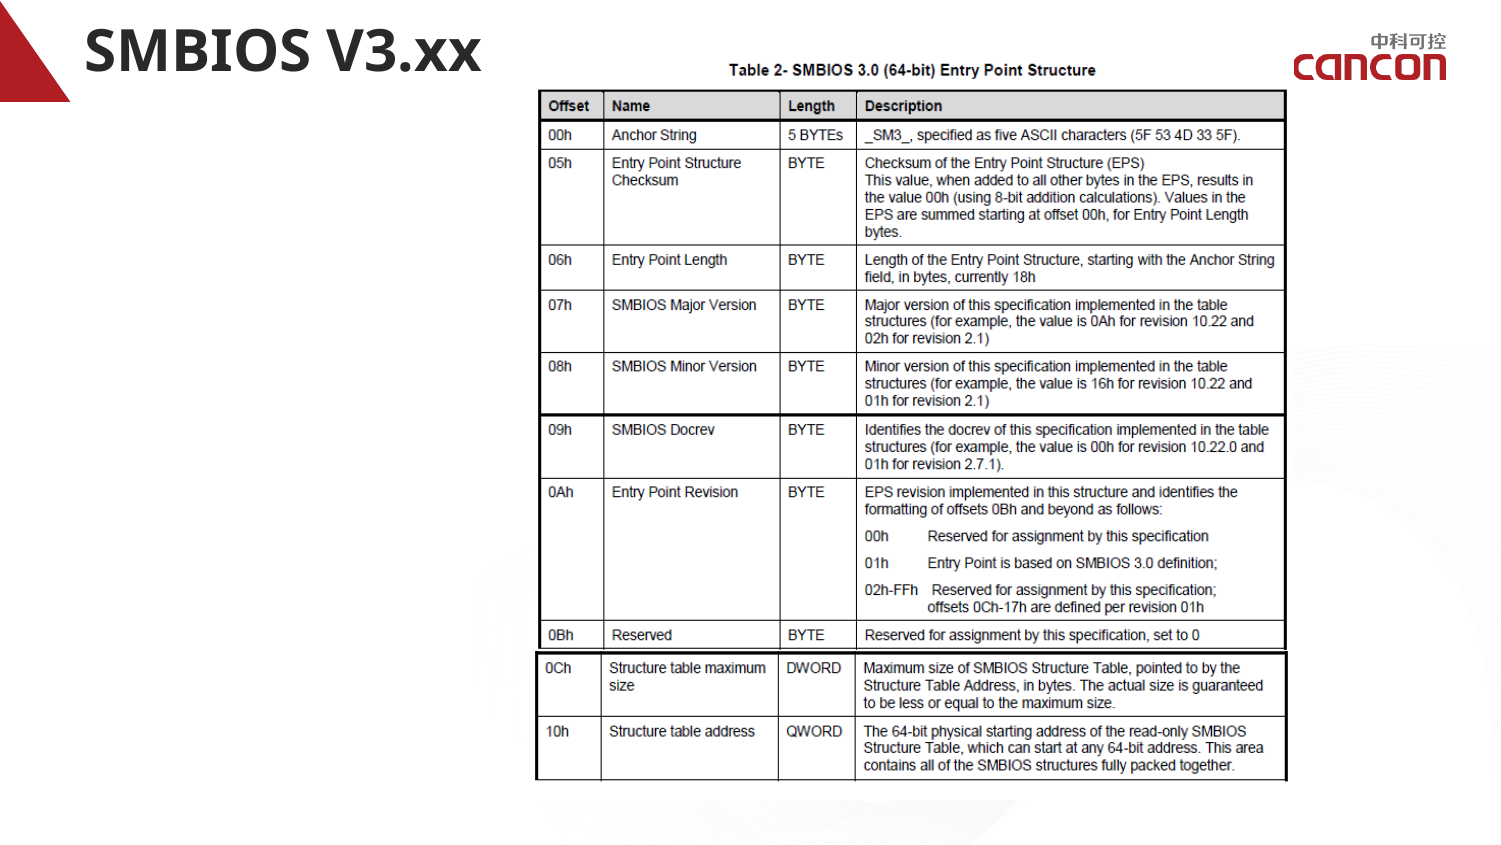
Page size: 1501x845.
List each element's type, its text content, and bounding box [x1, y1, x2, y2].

picture [0, 0, 1501, 844]
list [530, 52, 1294, 651]
title SMBIOS V3.xx [73, 12, 1280, 93]
